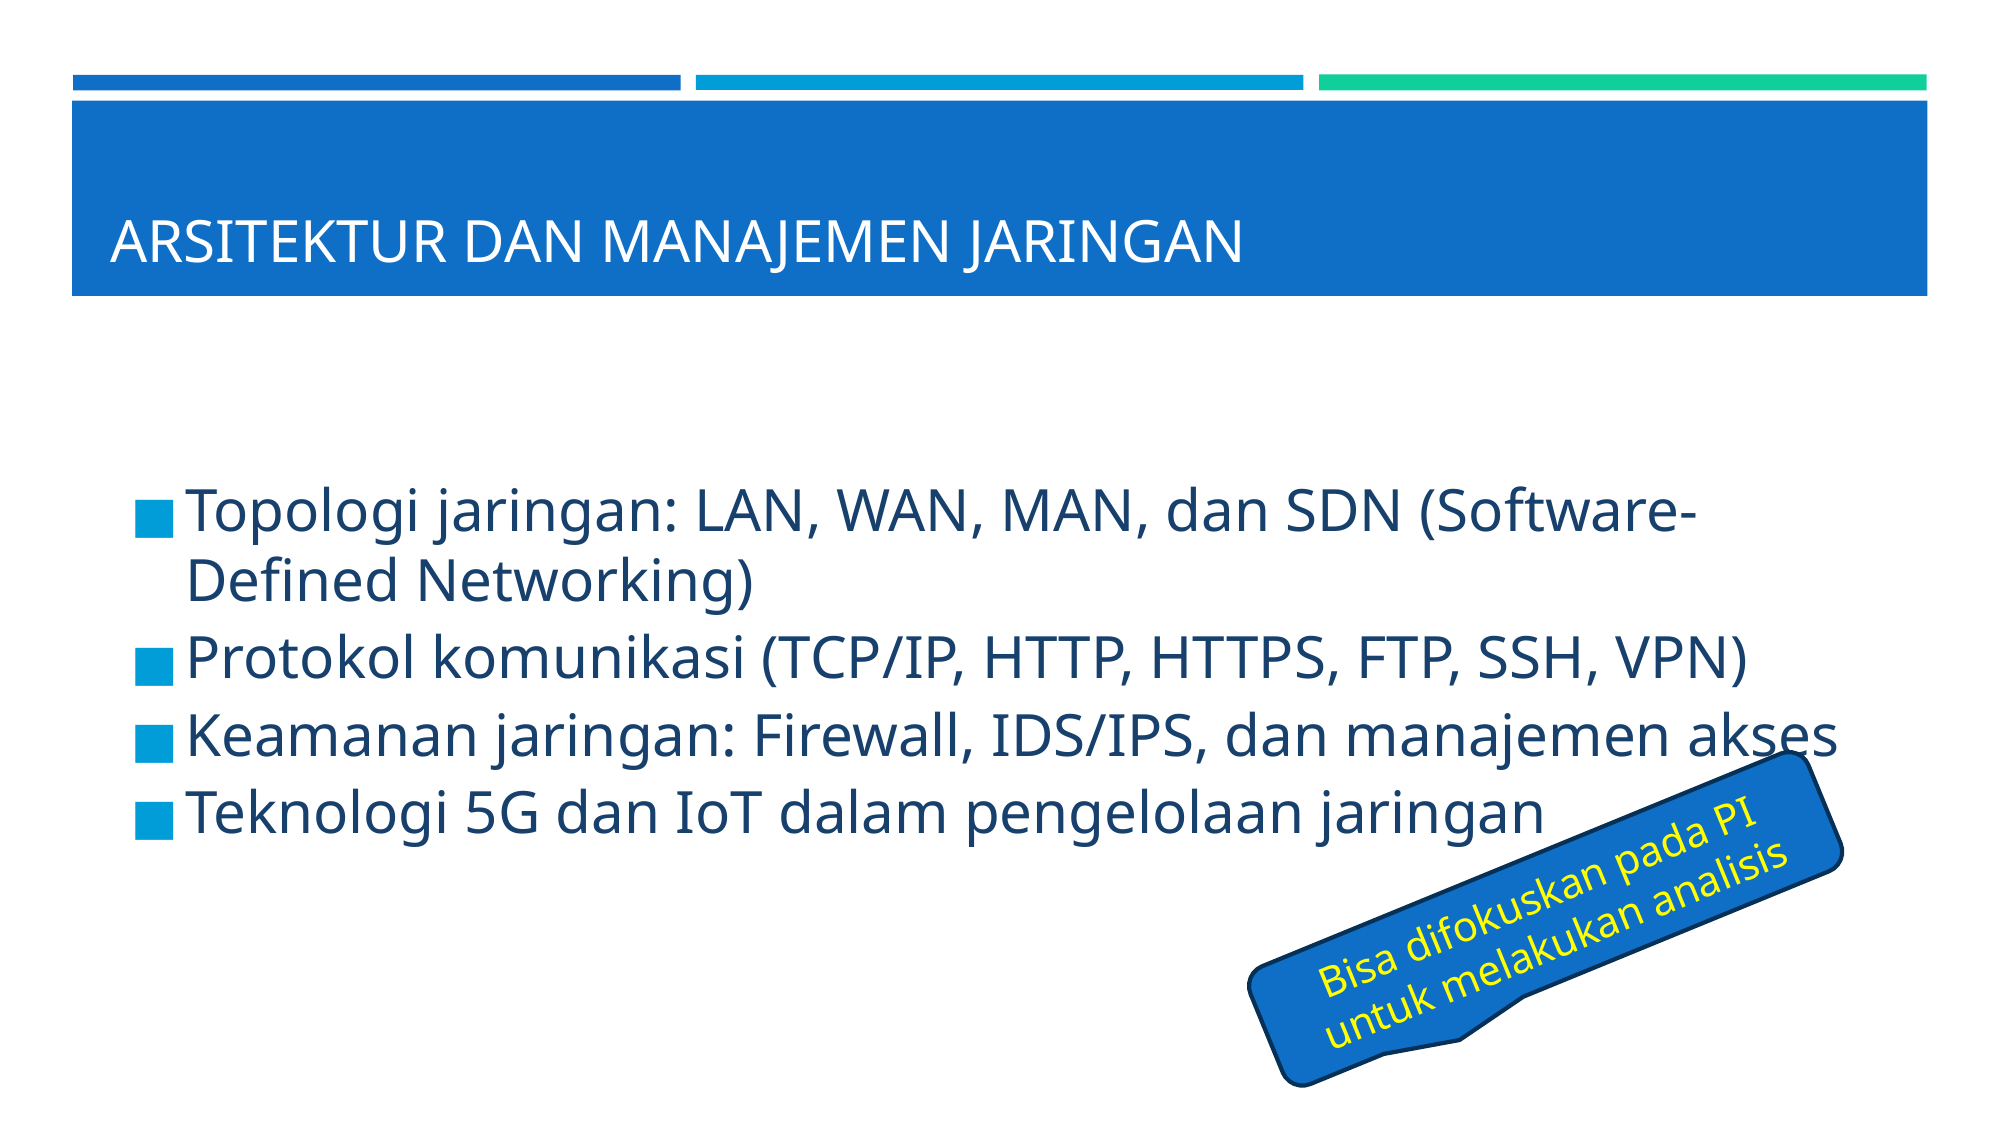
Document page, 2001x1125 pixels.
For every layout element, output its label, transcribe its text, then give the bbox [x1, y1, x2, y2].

title ARSITEKTUR DAN MANAJEMEN JARINGAN [95, 115, 1905, 282]
text_box Bisa difokuskan pada PI untuk melakukan analisis [1247, 750, 1845, 1088]
list Topologi jaringan: LAN, WAN, MAN, dan SDN (Software-Defined Networking) Protokol komunikasi (TCP/IP, HTTP, HTTPS, FTP, SSH, VPN) Keamanan jaringan: Firewall, IDS/IPS, dan manajemen akses Teknologi 5G dan IoT dalam pengelolaan jaringan [95, 357, 1905, 962]
